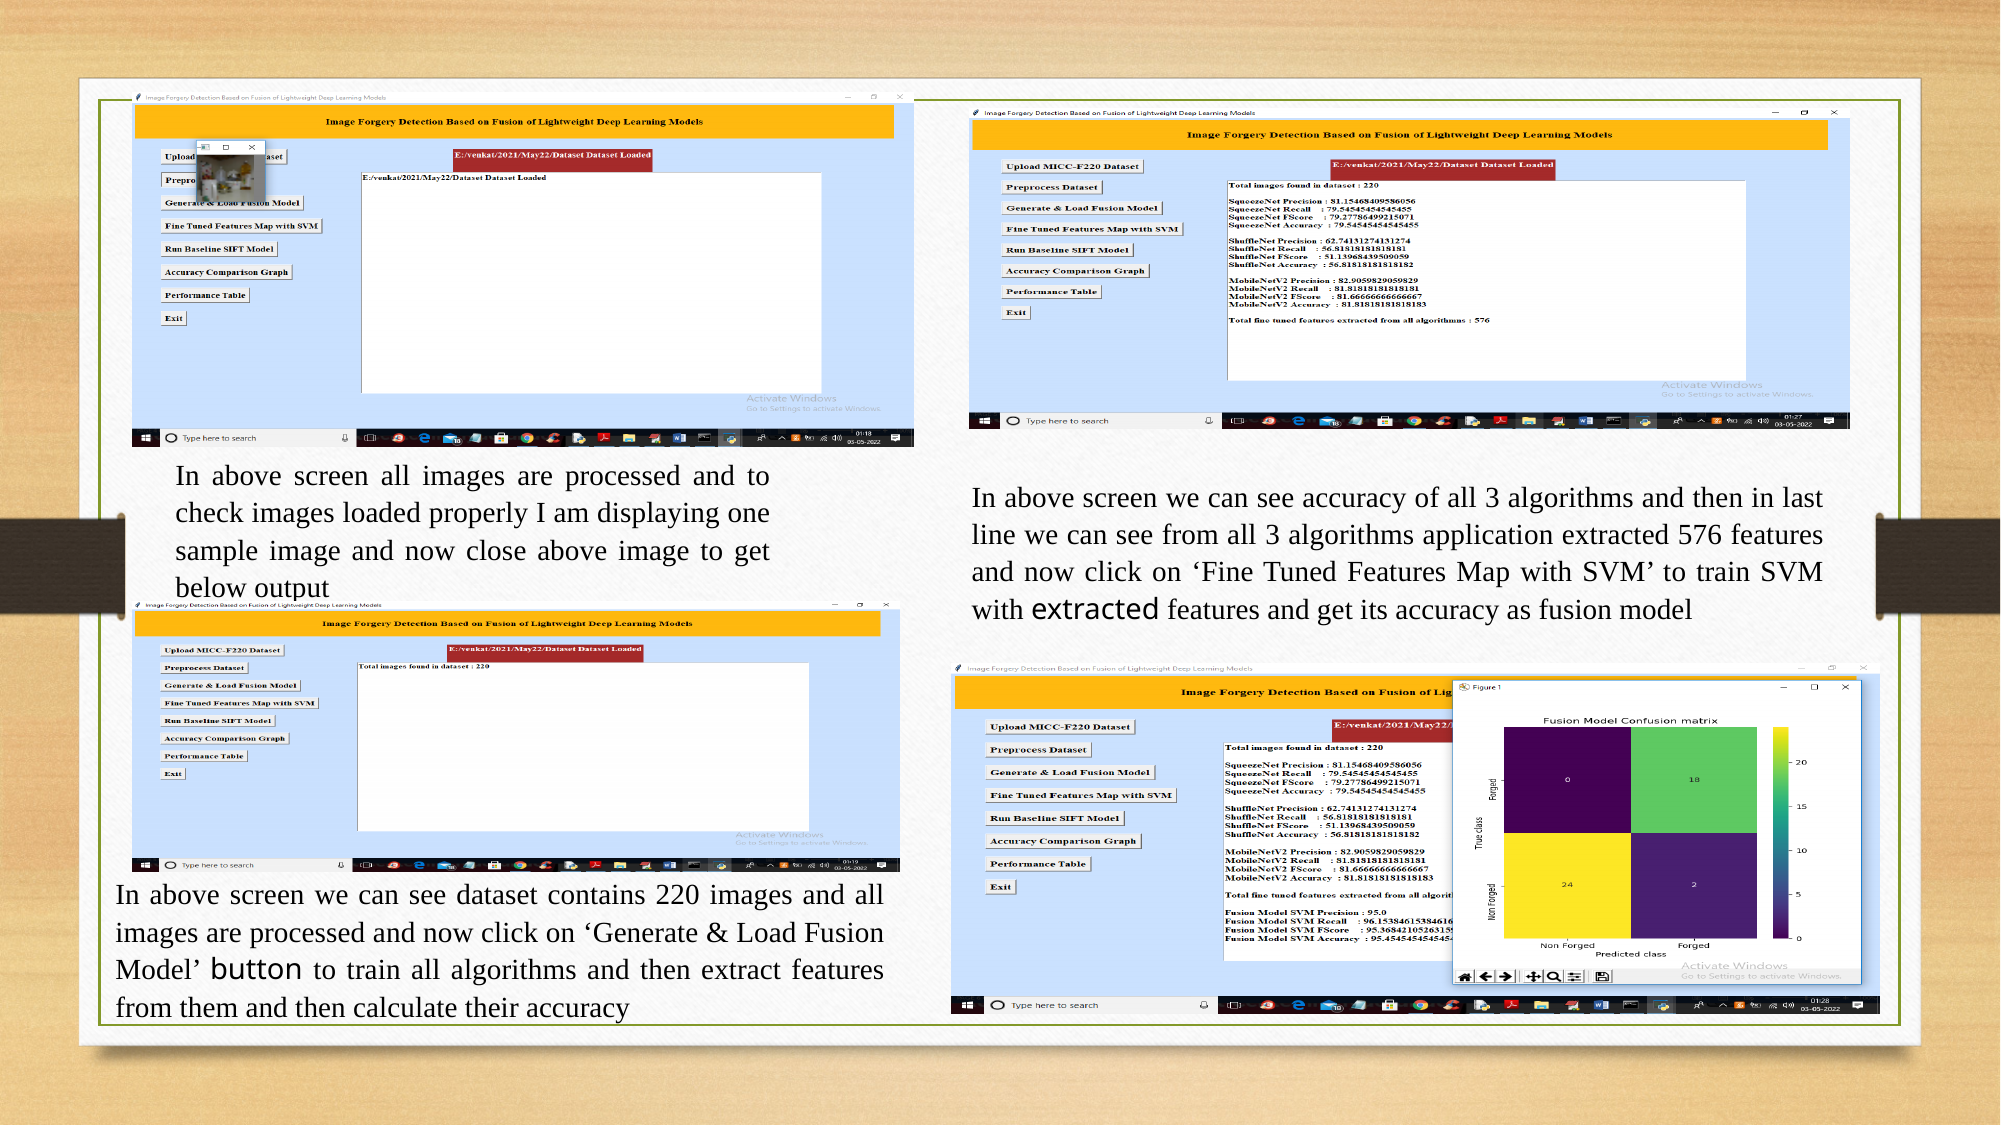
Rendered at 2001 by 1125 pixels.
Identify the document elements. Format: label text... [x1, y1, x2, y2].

text_box In above screen we can see accuracy of all 3 algorithms and then in last line we can see from all 3 algorithms application extracted 576 features and now click on ‘Fine Tuned Features Map with SVM’ to train SVM with extracted features and get its accuracy as fusion model [956, 403, 1840, 633]
text_box In above screen all images are processed and to check images loaded properly I am displaying one sample image and now close above image to get below output [160, 448, 786, 600]
text_box In above screen we can see dataset contains 220 images and all images are processed and now click on ‘Generate & Load Fusion Model’ button to train all algorithms and then extract features from them and then calculate their accuracy [100, 865, 901, 1030]
picture [0, 0, 2001, 1125]
